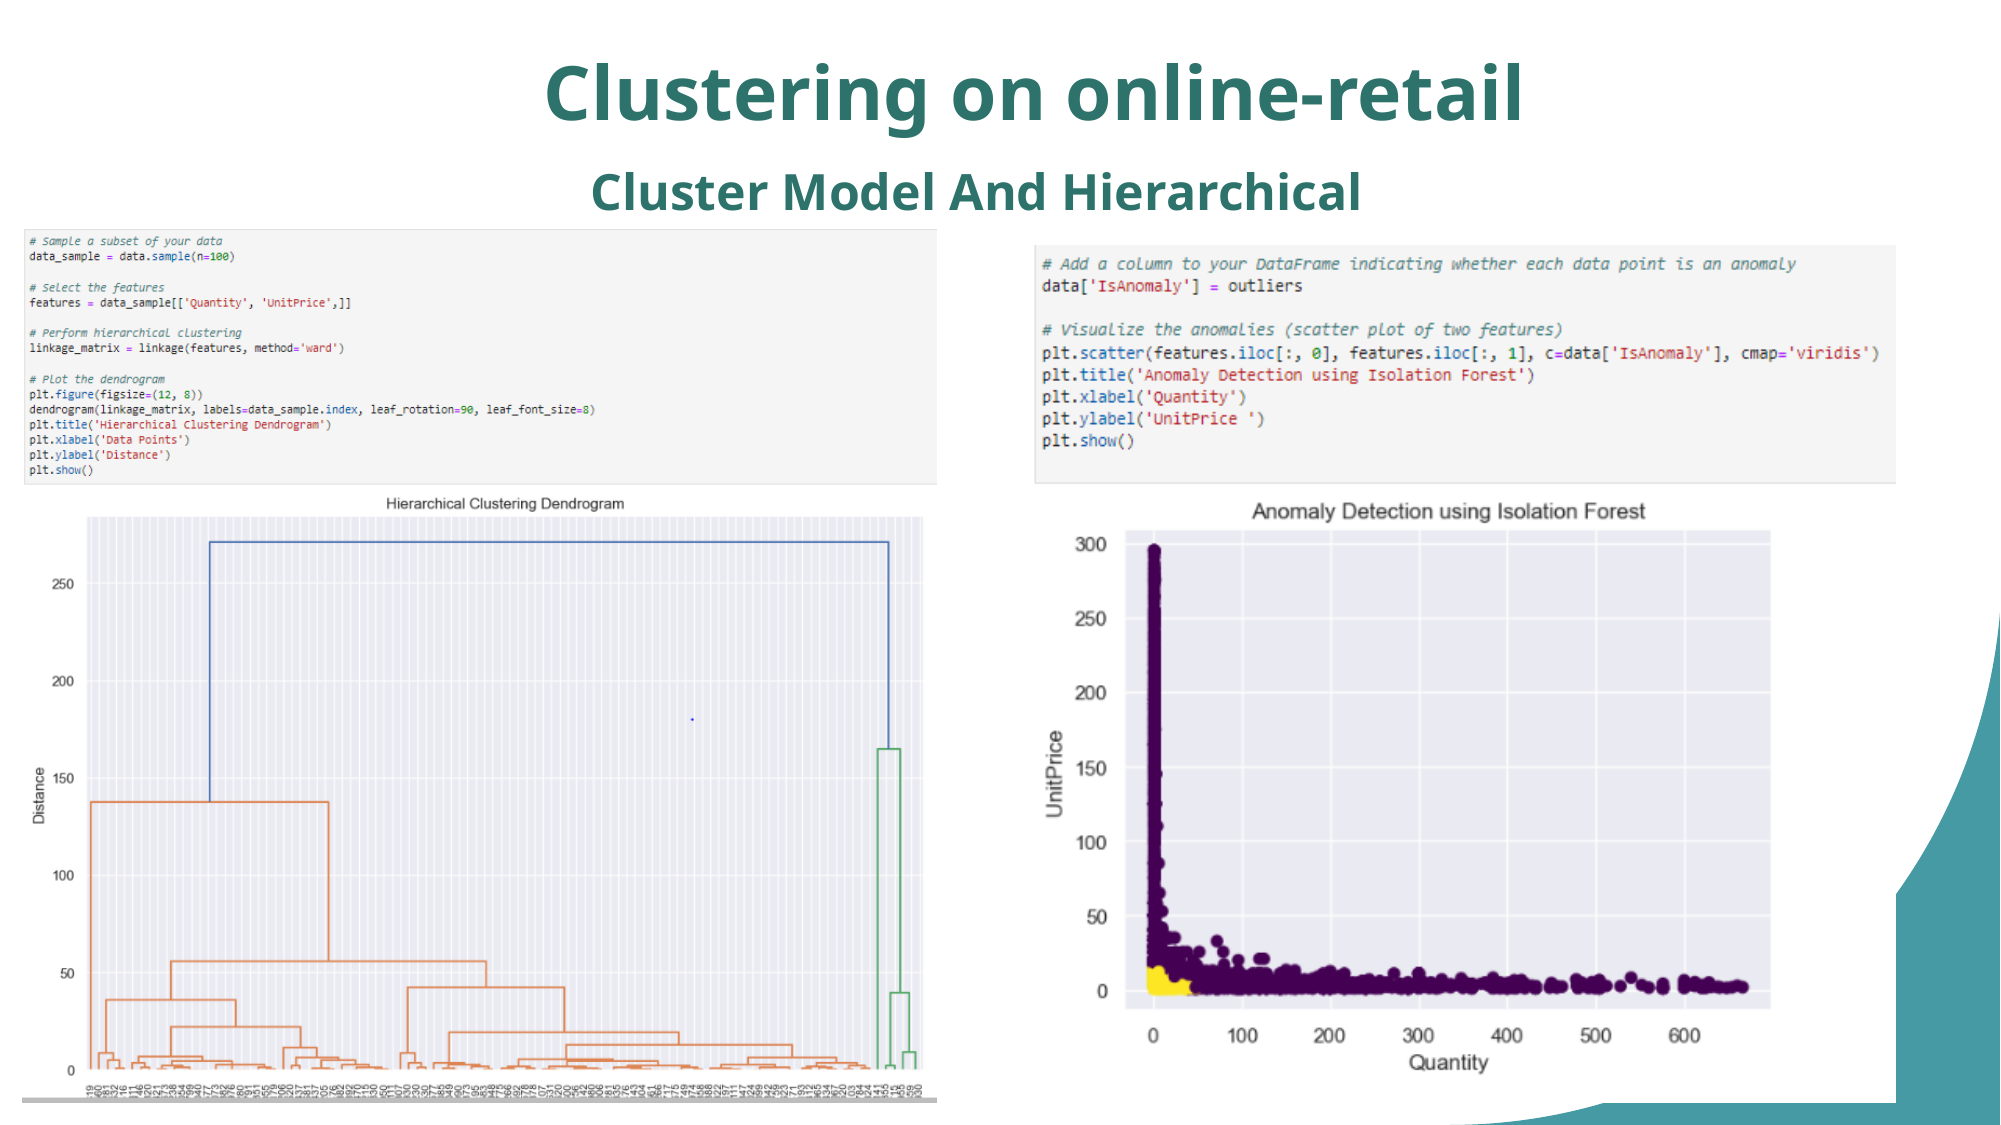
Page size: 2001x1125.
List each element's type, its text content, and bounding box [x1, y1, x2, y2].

text_box Clustering on online-retail [454, 47, 1594, 176]
picture [22, 228, 937, 1104]
picture [1030, 245, 1896, 1104]
text_box Cluster Model And Hierarchical [575, 176, 1379, 229]
